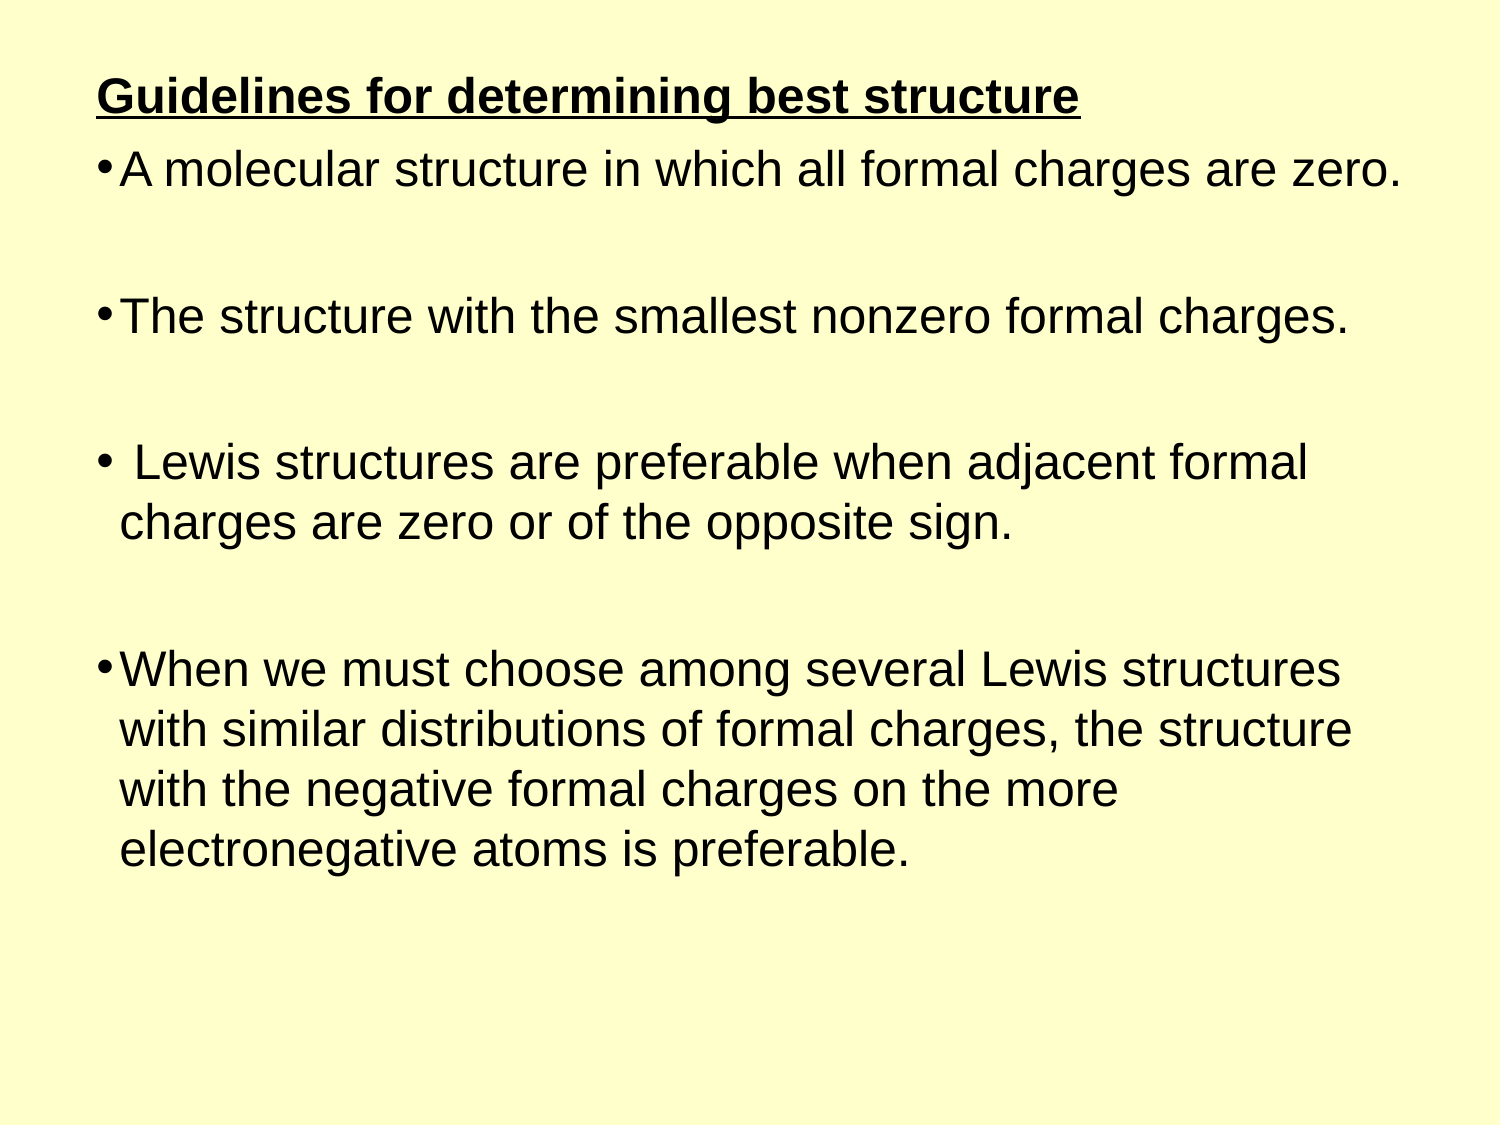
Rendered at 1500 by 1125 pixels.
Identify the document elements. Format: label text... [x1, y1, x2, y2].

list Guidelines for determining best structure A molecular structure in which all formal charges are zero. The structure with the smallest nonzero formal charges. Lewis structures are preferable when adjacent formal charges are zero or of the opposite sign. When we must choose among several Lewis structures with similar distributions of formal charges, the structure with the negative formal charges on the more electronegative atoms is preferable. [48, 48, 1425, 791]
